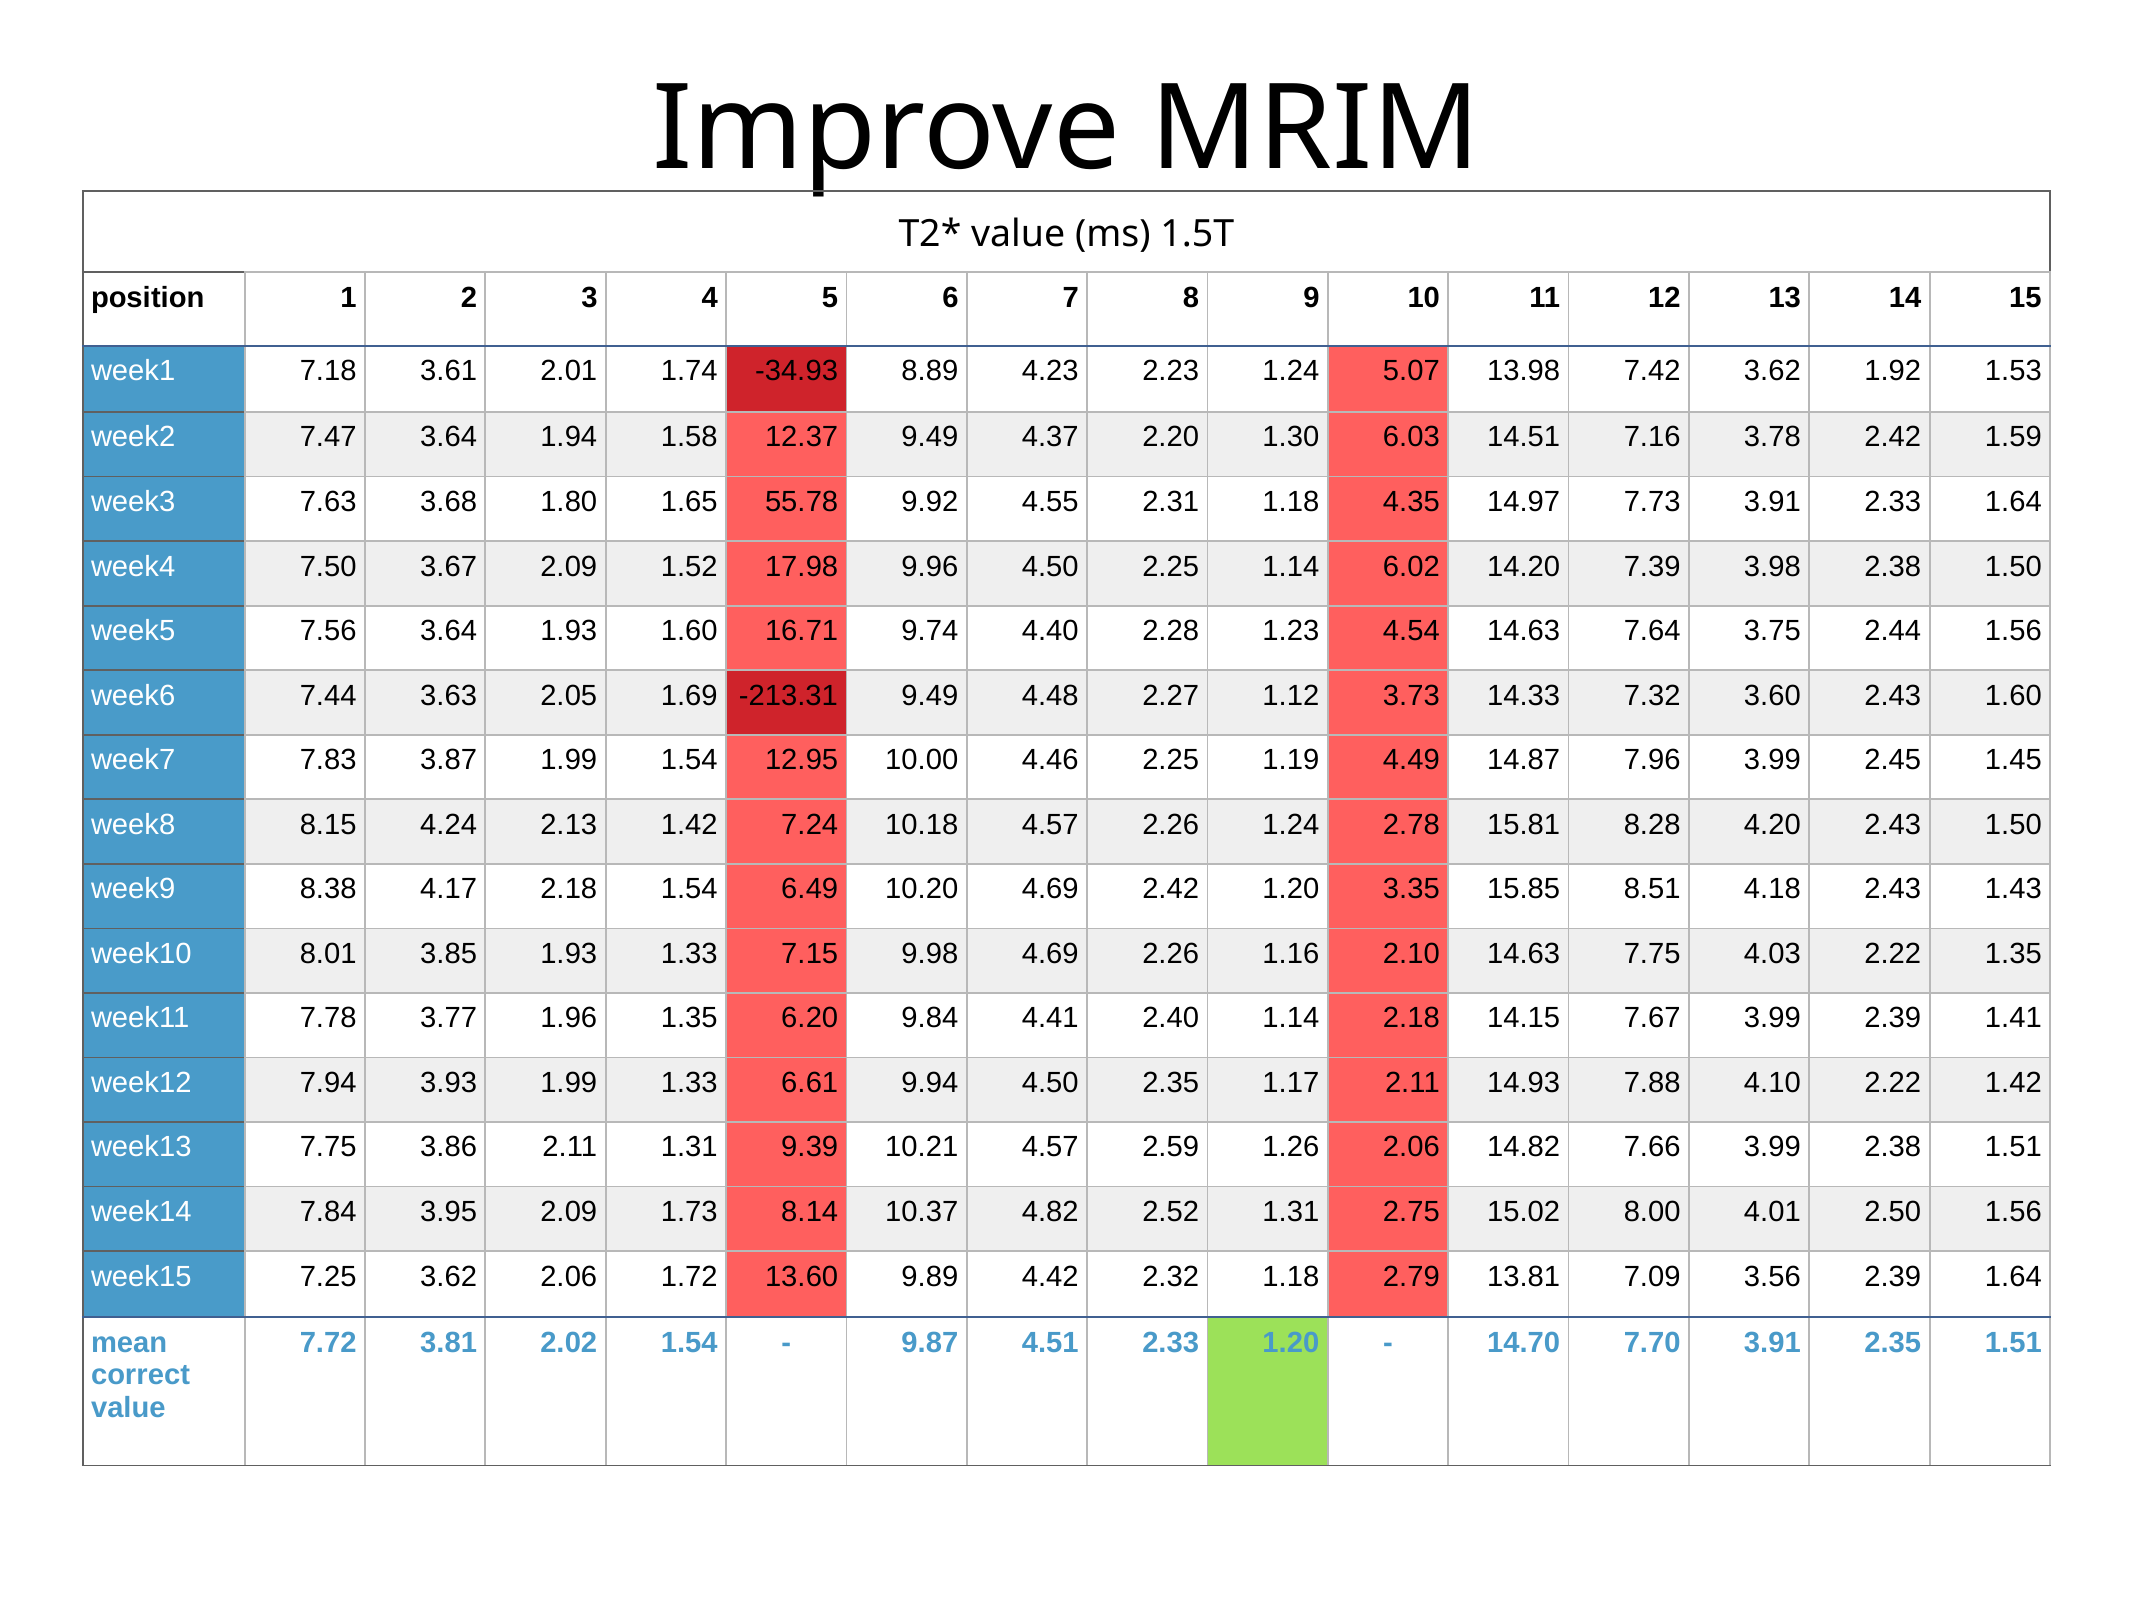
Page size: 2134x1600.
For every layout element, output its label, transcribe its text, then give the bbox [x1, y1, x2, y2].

table_cell 4.54 [1329, 607, 1447, 669]
table_cell 1.64 [1931, 477, 2049, 540]
table_cell 8.28 [1569, 800, 1688, 863]
table_cell 2.05 [486, 671, 605, 734]
table_cell 3.75 [1690, 607, 1808, 669]
text_box Improve MRIM [124, 18, 2009, 190]
table_cell 14.82 [1449, 1123, 1568, 1186]
table_cell 10.20 [847, 865, 966, 928]
table_cell 7.83 [246, 736, 364, 798]
table_cell 15 [1931, 273, 2049, 345]
table_cell 2.39 [1810, 994, 1929, 1057]
table_cell 3.63 [366, 671, 484, 734]
table_cell - [1329, 1318, 1447, 1465]
table_cell 3.91 [1690, 1318, 1808, 1465]
table_cell 4.82 [968, 1187, 1086, 1250]
table_cell week8 [84, 800, 244, 863]
table_cell 3.73 [1329, 671, 1447, 734]
table_cell 4.10 [1690, 1058, 1808, 1121]
table_cell 3.99 [1690, 994, 1808, 1057]
table_cell 9 [1208, 273, 1327, 345]
table_cell 7.44 [246, 671, 364, 734]
table_cell 7.94 [246, 1058, 364, 1121]
table_cell 7.84 [246, 1187, 364, 1250]
table_cell 4.48 [968, 671, 1086, 734]
table_cell 1.50 [1931, 542, 2049, 605]
table_cell 3.95 [366, 1187, 484, 1250]
table_cell 3.87 [366, 736, 484, 798]
table_cell 4.55 [968, 477, 1086, 540]
table_cell week3 [84, 477, 244, 540]
table_cell 1.58 [607, 413, 725, 476]
table_cell 1 [246, 273, 364, 345]
table_cell week7 [84, 736, 244, 798]
table_cell 3.68 [366, 477, 484, 540]
table_cell 9.87 [847, 1318, 966, 1465]
table_cell 2.40 [1088, 994, 1207, 1057]
table_cell 14.63 [1449, 929, 1568, 992]
table_cell 10.18 [847, 800, 966, 863]
table_cell 14.70 [1449, 1318, 1568, 1465]
table_cell 3.61 [366, 347, 484, 411]
table_cell 3.60 [1690, 671, 1808, 734]
table_cell 4.57 [968, 1123, 1086, 1186]
table_cell 1.56 [1931, 607, 2049, 669]
table_cell 2.18 [1329, 994, 1447, 1057]
table_cell 9.49 [847, 671, 966, 734]
table_cell 1.31 [607, 1123, 725, 1186]
table_cell 7.16 [1569, 413, 1688, 476]
table_cell 9.94 [847, 1058, 966, 1121]
table_cell 15.85 [1449, 865, 1568, 928]
table_cell 2.10 [1329, 929, 1447, 992]
table_cell 1.24 [1208, 347, 1327, 411]
table_cell 2.35 [1810, 1318, 1929, 1465]
table_cell 8.38 [246, 865, 364, 928]
table_cell 3.86 [366, 1123, 484, 1186]
table_cell 7.67 [1569, 994, 1688, 1057]
table_cell 9.98 [847, 929, 966, 992]
table_cell 8.00 [1569, 1187, 1688, 1250]
table_cell 14.87 [1449, 736, 1568, 798]
table_cell 2.22 [1810, 1058, 1929, 1121]
table_cell week5 [84, 607, 244, 669]
table_cell 2.31 [1088, 477, 1207, 540]
table_cell 3.99 [1690, 736, 1808, 798]
table_cell 9.89 [847, 1252, 966, 1316]
table_cell 14.20 [1449, 542, 1568, 605]
table_cell 2.09 [486, 542, 605, 605]
table_cell 8.89 [847, 347, 966, 411]
table_cell 7.09 [1569, 1252, 1688, 1316]
table_cell 1.54 [607, 736, 725, 798]
table_cell 6.61 [727, 1058, 846, 1121]
table_cell 14.33 [1449, 671, 1568, 734]
table_cell -34.93 [727, 347, 846, 411]
table_cell 2.43 [1810, 800, 1929, 863]
table_cell 1.74 [607, 347, 725, 411]
table_cell 2.25 [1088, 542, 1207, 605]
table_cell 1.94 [486, 413, 605, 476]
table_cell week13 [84, 1123, 244, 1186]
table_cell 1.31 [1208, 1187, 1327, 1250]
table_cell 2.09 [486, 1187, 605, 1250]
table_cell 7.73 [1569, 477, 1688, 540]
table_cell week4 [84, 542, 244, 605]
table_cell 3.91 [1690, 477, 1808, 540]
table_cell 4.37 [968, 413, 1086, 476]
table_cell 1.99 [486, 736, 605, 798]
table_cell 8.51 [1569, 865, 1688, 928]
table_cell 1.51 [1931, 1123, 2049, 1186]
table_header T2* value (ms) 1.5T [84, 192, 2049, 271]
table_cell 2.44 [1810, 607, 1929, 669]
table_cell 2.45 [1810, 736, 1929, 798]
table_cell 15.81 [1449, 800, 1568, 863]
table_cell 1.54 [607, 1318, 725, 1465]
table_cell 6.03 [1329, 413, 1447, 476]
table_cell 2.13 [486, 800, 605, 863]
table_cell 9.49 [847, 413, 966, 476]
table_cell 1.19 [1208, 736, 1327, 798]
table_cell 14.93 [1449, 1058, 1568, 1121]
table_cell 10.37 [847, 1187, 966, 1250]
table_cell 4.17 [366, 865, 484, 928]
table_cell 4.42 [968, 1252, 1086, 1316]
table_cell 1.14 [1208, 994, 1327, 1057]
table_cell 2.78 [1329, 800, 1447, 863]
table_cell 9.96 [847, 542, 966, 605]
table_cell 2.33 [1088, 1318, 1207, 1465]
table_cell 4.40 [968, 607, 1086, 669]
table_cell 3.98 [1690, 542, 1808, 605]
table_cell 4.57 [968, 800, 1086, 863]
table_cell 4.20 [1690, 800, 1808, 863]
table_cell 7.72 [246, 1318, 364, 1465]
table_cell 11 [1449, 273, 1568, 345]
table_cell week15 [84, 1252, 244, 1316]
table_cell 17.98 [727, 542, 846, 605]
table_cell 14.63 [1449, 607, 1568, 669]
table_cell 3.67 [366, 542, 484, 605]
table_cell week12 [84, 1058, 244, 1121]
table_cell 13.98 [1449, 347, 1568, 411]
table_cell 4.35 [1329, 477, 1447, 540]
table_cell 1.18 [1208, 1252, 1327, 1316]
table_cell 3.62 [366, 1252, 484, 1316]
table_cell 1.17 [1208, 1058, 1327, 1121]
table_cell 2.28 [1088, 607, 1207, 669]
table_cell 5.07 [1329, 347, 1447, 411]
table_cell 1.60 [607, 607, 725, 669]
table_cell 7.47 [246, 413, 364, 476]
table_cell 4.46 [968, 736, 1086, 798]
table_cell mean correct value [84, 1318, 244, 1465]
table_cell 2.39 [1810, 1252, 1929, 1316]
table_cell 8 [1088, 273, 1207, 345]
table_cell 1.42 [607, 800, 725, 863]
table_cell 3 [486, 273, 605, 345]
table_cell 1.12 [1208, 671, 1327, 734]
table_cell 5 [727, 273, 846, 345]
table_cell 1.14 [1208, 542, 1327, 605]
table_cell 7.66 [1569, 1123, 1688, 1186]
table_cell 12.37 [727, 413, 846, 476]
table_cell 7.39 [1569, 542, 1688, 605]
table_cell 2.06 [1329, 1123, 1447, 1186]
table_cell 14.97 [1449, 477, 1568, 540]
table_cell 2.01 [486, 347, 605, 411]
table_cell 9.92 [847, 477, 966, 540]
table_cell 4.23 [968, 347, 1086, 411]
table_cell 1.93 [486, 607, 605, 669]
table_cell 7.78 [246, 994, 364, 1057]
table_cell position [84, 273, 244, 345]
table_cell 3.85 [366, 929, 484, 992]
table_cell 6.49 [727, 865, 846, 928]
table_cell 4.24 [366, 800, 484, 863]
table_cell 4.50 [968, 1058, 1086, 1121]
table_cell 2.32 [1088, 1252, 1207, 1316]
table_cell 9.74 [847, 607, 966, 669]
table_cell 1.20 [1208, 865, 1327, 928]
table_cell 4.03 [1690, 929, 1808, 992]
table_cell 7 [968, 273, 1086, 345]
table_cell 2.43 [1810, 865, 1929, 928]
table_cell 1.65 [607, 477, 725, 540]
table_cell 1.30 [1208, 413, 1327, 476]
table_cell 4.69 [968, 929, 1086, 992]
table_cell 2.22 [1810, 929, 1929, 992]
table_cell 2.33 [1810, 477, 1929, 540]
table_cell 10.00 [847, 736, 966, 798]
table_cell 2.59 [1088, 1123, 1207, 1186]
table_cell 7.50 [246, 542, 364, 605]
table_cell 2 [366, 273, 484, 345]
table_cell 1.16 [1208, 929, 1327, 992]
table_cell 16.71 [727, 607, 846, 669]
table_cell 2.26 [1088, 800, 1207, 863]
table_cell 2.79 [1329, 1252, 1447, 1316]
table_cell 2.06 [486, 1252, 605, 1316]
table_cell 13 [1690, 273, 1808, 345]
table_cell 4.69 [968, 865, 1086, 928]
table_cell 1.41 [1931, 994, 2049, 1057]
table_cell 6.20 [727, 994, 846, 1057]
table_cell 2.38 [1810, 542, 1929, 605]
table_cell -213.31 [727, 671, 846, 734]
table_cell 2.20 [1088, 413, 1207, 476]
table_cell 2.75 [1329, 1187, 1447, 1250]
table_cell 10 [1329, 273, 1447, 345]
table_cell 1.69 [607, 671, 725, 734]
table_cell 1.64 [1931, 1252, 2049, 1316]
table_cell 14.15 [1449, 994, 1568, 1057]
table_cell 4.01 [1690, 1187, 1808, 1250]
table_cell 7.64 [1569, 607, 1688, 669]
table_cell 4.50 [968, 542, 1086, 605]
table_cell 1.59 [1931, 413, 2049, 476]
table_cell 8.14 [727, 1187, 846, 1250]
table_cell 7.42 [1569, 347, 1688, 411]
table_cell 7.56 [246, 607, 364, 669]
table_cell 1.53 [1931, 347, 2049, 411]
table_cell 7.75 [1569, 929, 1688, 992]
table_cell 7.88 [1569, 1058, 1688, 1121]
table_cell 7.24 [727, 800, 846, 863]
table_cell 13.60 [727, 1252, 846, 1316]
table_cell week10 [84, 929, 244, 992]
table_cell 2.52 [1088, 1187, 1207, 1250]
table_cell 1.50 [1931, 800, 2049, 863]
table_cell 1.33 [607, 929, 725, 992]
table_cell 1.24 [1208, 800, 1327, 863]
table_cell 2.25 [1088, 736, 1207, 798]
table_cell 7.70 [1569, 1318, 1688, 1465]
table_cell 4.41 [968, 994, 1086, 1057]
table_cell 1.54 [607, 865, 725, 928]
table_cell 7.25 [246, 1252, 364, 1316]
table_cell 1.35 [1931, 929, 2049, 992]
table_cell 1.99 [486, 1058, 605, 1121]
table_cell 3.56 [1690, 1252, 1808, 1316]
table_cell 2.23 [1088, 347, 1207, 411]
table_cell 3.64 [366, 607, 484, 669]
table_cell 3.93 [366, 1058, 484, 1121]
table_cell 1.45 [1931, 736, 2049, 798]
table_cell 6.02 [1329, 542, 1447, 605]
table_cell 1.80 [486, 477, 605, 540]
table_cell week6 [84, 671, 244, 734]
table_cell 1.20 [1208, 1318, 1327, 1465]
table_cell 1.72 [607, 1252, 725, 1316]
table_cell 3.35 [1329, 865, 1447, 928]
table_cell 2.11 [486, 1123, 605, 1186]
table_cell 1.51 [1931, 1318, 2049, 1465]
table_cell week14 [84, 1187, 244, 1250]
table_cell week9 [84, 865, 244, 928]
table_cell 2.42 [1088, 865, 1207, 928]
table_cell 7.18 [246, 347, 364, 411]
table_cell 4.18 [1690, 865, 1808, 928]
table_cell 2.18 [486, 865, 605, 928]
table_cell 1.33 [607, 1058, 725, 1121]
table_cell - [727, 1318, 846, 1465]
table_cell 4.51 [968, 1318, 1086, 1465]
table_cell 1.73 [607, 1187, 725, 1250]
table_cell 4 [607, 273, 725, 345]
table_cell 2.50 [1810, 1187, 1929, 1250]
table_cell 12 [1569, 273, 1688, 345]
table_cell 9.84 [847, 994, 966, 1057]
table_cell 2.26 [1088, 929, 1207, 992]
table_cell 6 [847, 273, 966, 345]
table_cell 55.78 [727, 477, 846, 540]
table_cell 7.63 [246, 477, 364, 540]
table_cell 3.81 [366, 1318, 484, 1465]
table_cell 1.92 [1810, 347, 1929, 411]
table_cell 1.26 [1208, 1123, 1327, 1186]
table_cell 1.18 [1208, 477, 1327, 540]
table_cell 3.62 [1690, 347, 1808, 411]
table_cell week11 [84, 994, 244, 1057]
table_cell 2.35 [1088, 1058, 1207, 1121]
table_cell 1.42 [1931, 1058, 2049, 1121]
table_cell 10.21 [847, 1123, 966, 1186]
table_cell 4.49 [1329, 736, 1447, 798]
table_cell 7.96 [1569, 736, 1688, 798]
table_cell 3.77 [366, 994, 484, 1057]
table_cell 1.60 [1931, 671, 2049, 734]
table_cell 1.56 [1931, 1187, 2049, 1250]
table_cell 1.93 [486, 929, 605, 992]
table_cell 7.75 [246, 1123, 364, 1186]
table_cell 14.51 [1449, 413, 1568, 476]
table_cell 3.78 [1690, 413, 1808, 476]
table_cell 1.96 [486, 994, 605, 1057]
table_cell 2.42 [1810, 413, 1929, 476]
table_cell week2 [84, 413, 244, 476]
table_cell 15.02 [1449, 1187, 1568, 1250]
table_cell week1 [84, 347, 244, 411]
table_cell 7.15 [727, 929, 846, 992]
table_cell 3.99 [1690, 1123, 1808, 1186]
table_cell 9.39 [727, 1123, 846, 1186]
table_cell 2.11 [1329, 1058, 1447, 1121]
table_cell 13.81 [1449, 1252, 1568, 1316]
table_cell 1.43 [1931, 865, 2049, 928]
table_cell 2.27 [1088, 671, 1207, 734]
table_cell 1.35 [607, 994, 725, 1057]
table_cell 1.52 [607, 542, 725, 605]
table_cell 3.64 [366, 413, 484, 476]
table_cell 12.95 [727, 736, 846, 798]
table_cell 1.23 [1208, 607, 1327, 669]
table_cell 8.01 [246, 929, 364, 992]
table_cell 8.15 [246, 800, 364, 863]
table_cell 7.32 [1569, 671, 1688, 734]
table_cell 2.02 [486, 1318, 605, 1465]
table_cell 2.43 [1810, 671, 1929, 734]
table_cell 2.38 [1810, 1123, 1929, 1186]
table_cell 14 [1810, 273, 1929, 345]
